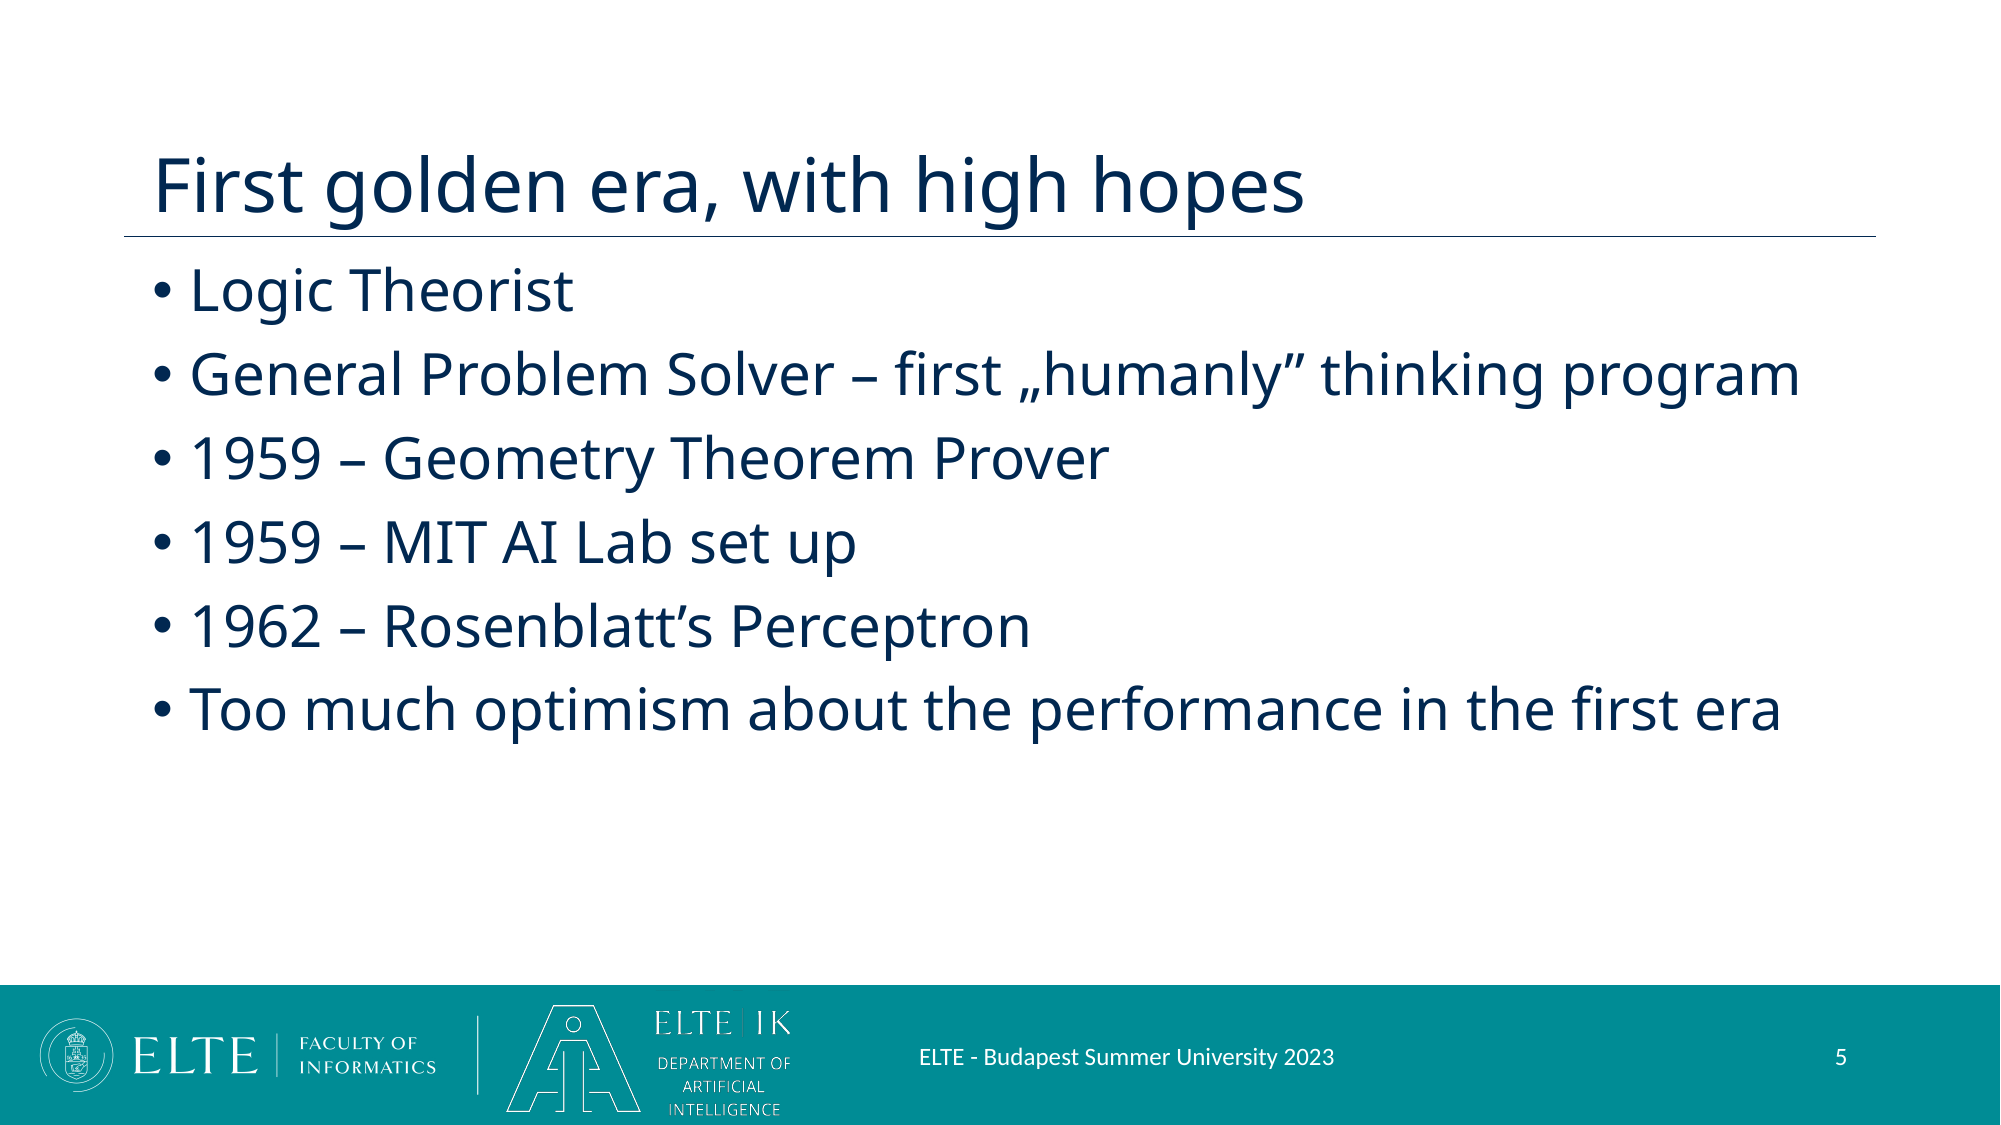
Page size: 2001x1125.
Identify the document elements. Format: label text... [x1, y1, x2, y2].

slide_number 5 [1563, 1026, 1863, 1085]
title First golden era, with high hopes [137, 59, 1863, 237]
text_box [504, 990, 790, 1120]
picture [0, 985, 2000, 1125]
footer ELTE - Budapest Summer University 2023 [790, 1025, 1465, 1085]
list Logic Theorist General Problem Solver – first „humanly” thinking program 1959 – Geometry Theorem Prover 1959 – MIT AI Lab set up 1962 – Rosenblatt’s Perceptron Too much optimism about the performance in the first era [137, 254, 1863, 968]
